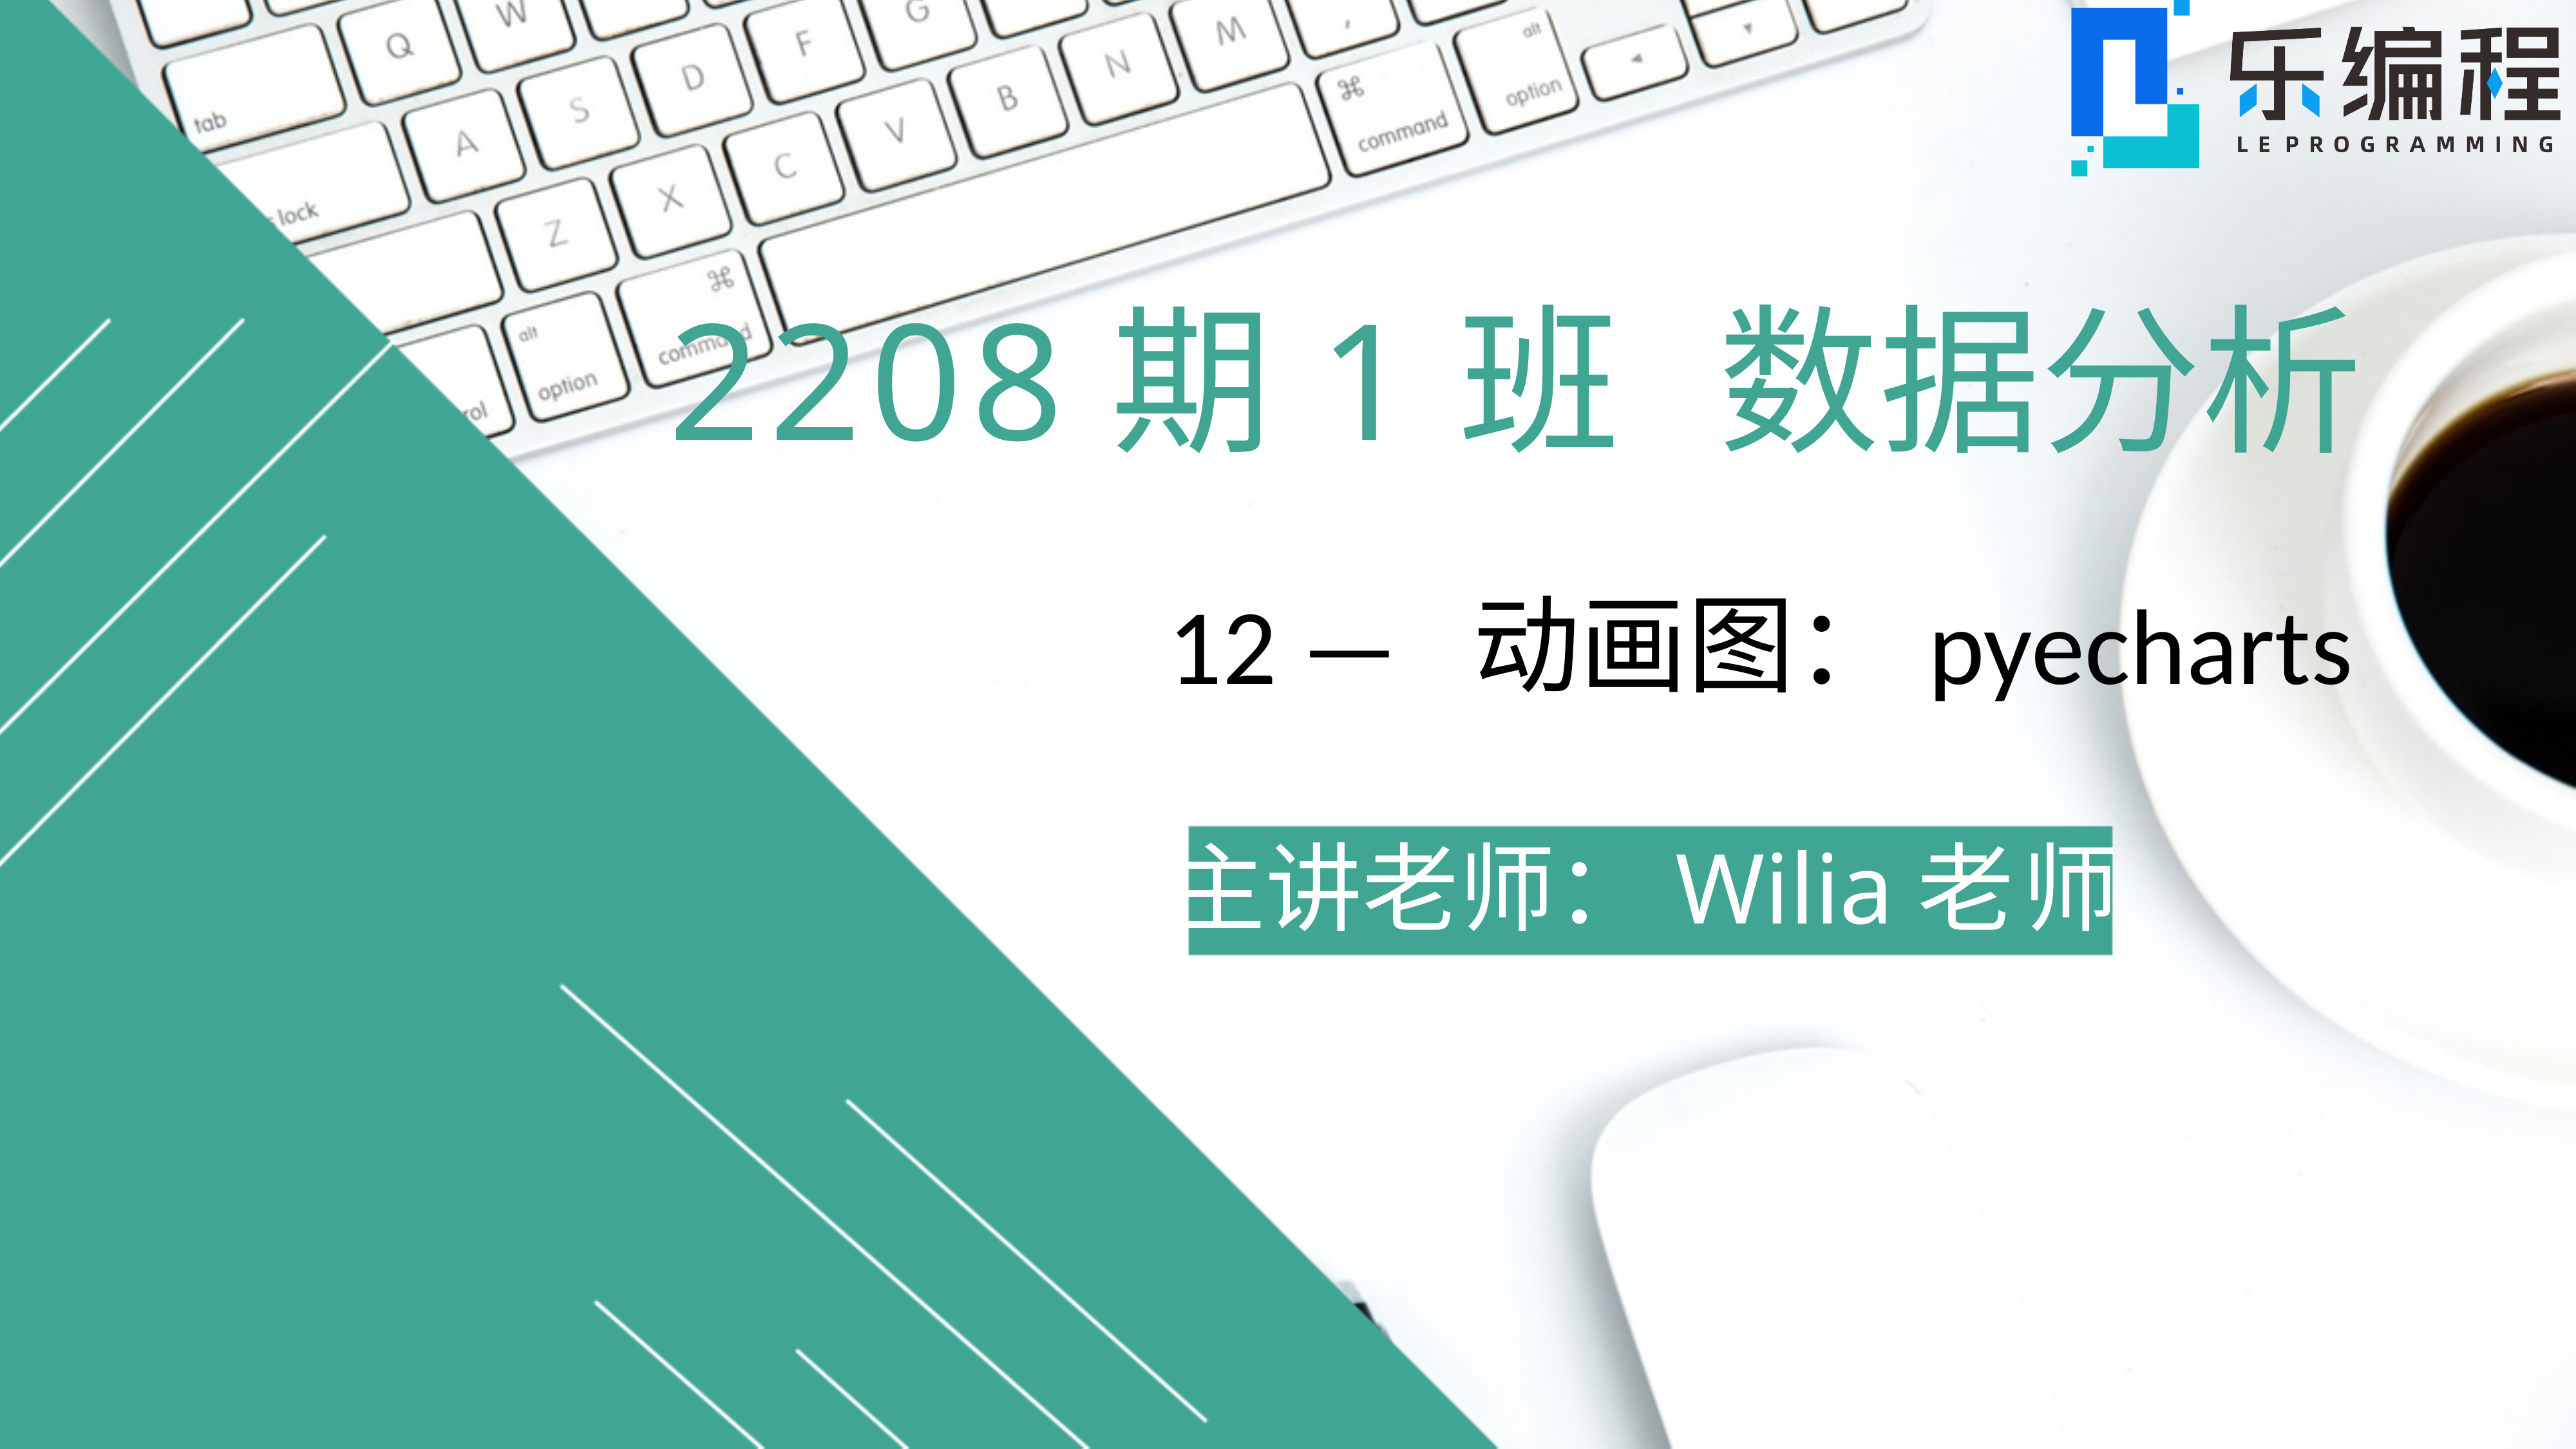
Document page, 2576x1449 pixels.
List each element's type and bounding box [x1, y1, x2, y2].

text_box [876, 833, 2125, 952]
text_box [1188, 861, 2108, 924]
text_box [428, 306, 2363, 476]
text_box [0, 0, 2576, 1449]
